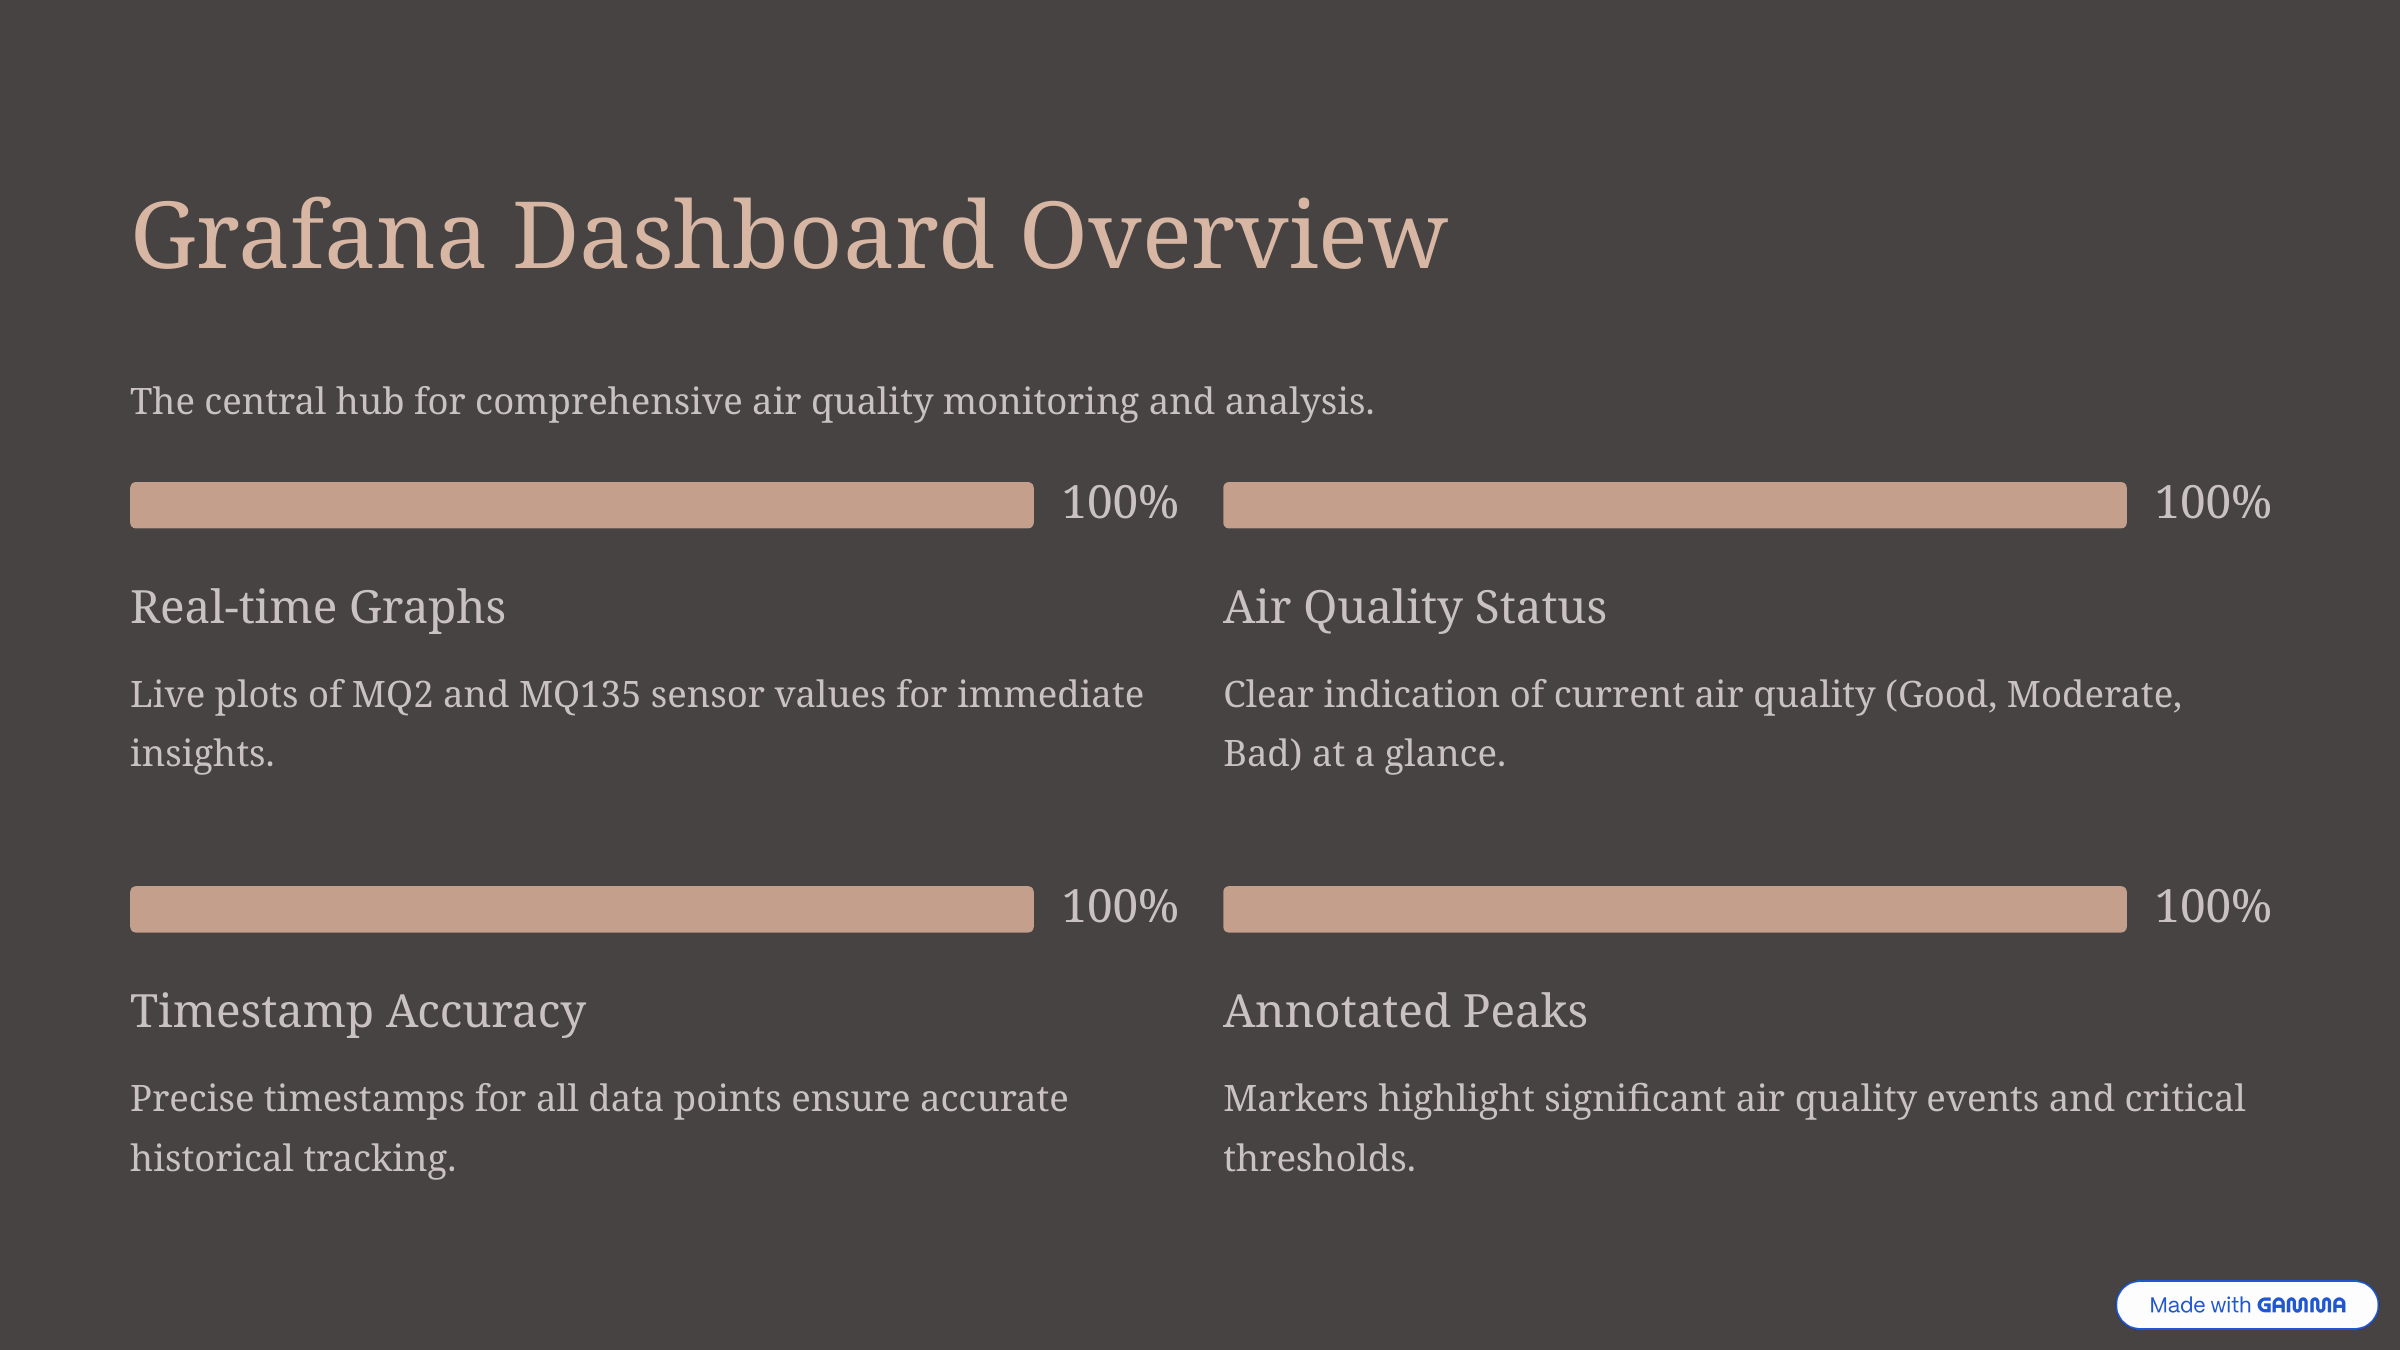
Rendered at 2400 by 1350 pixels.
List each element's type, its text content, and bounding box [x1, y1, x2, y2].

text_box Air Quality Status [1223, 574, 1689, 634]
picture [2106, 1271, 2389, 1339]
text_box Live plots of MQ2 and MQ135 sensor values for immediate insights. [130, 655, 1177, 775]
text_box 100% [2154, 886, 2270, 933]
text_box Precise timestamps for all data points ensure accurate historical tracking. [130, 1059, 1177, 1179]
text_box Grafana Dashboard Overview [130, 171, 1344, 288]
text_box Timestamp Accuracy [130, 979, 596, 1038]
text_box [1223, 886, 2127, 933]
text_box 100% [1061, 482, 1177, 529]
text_box 100% [1061, 886, 1177, 933]
text_box Real-time Graphs [130, 574, 596, 634]
text_box Clear indication of current air quality (Good, Moderate, Bad) at a glance. [1223, 655, 2270, 775]
text_box [1223, 482, 2127, 529]
text_box [130, 886, 1034, 933]
text_box Annotated Peaks [1223, 979, 1689, 1038]
text_box Markers highlight significant air quality events and critical thresholds. [1223, 1059, 2270, 1179]
text_box The central hub for comprehensive air quality monitoring and analysis. [130, 362, 2270, 422]
text_box 100% [2154, 482, 2270, 529]
text_box [130, 482, 1034, 529]
